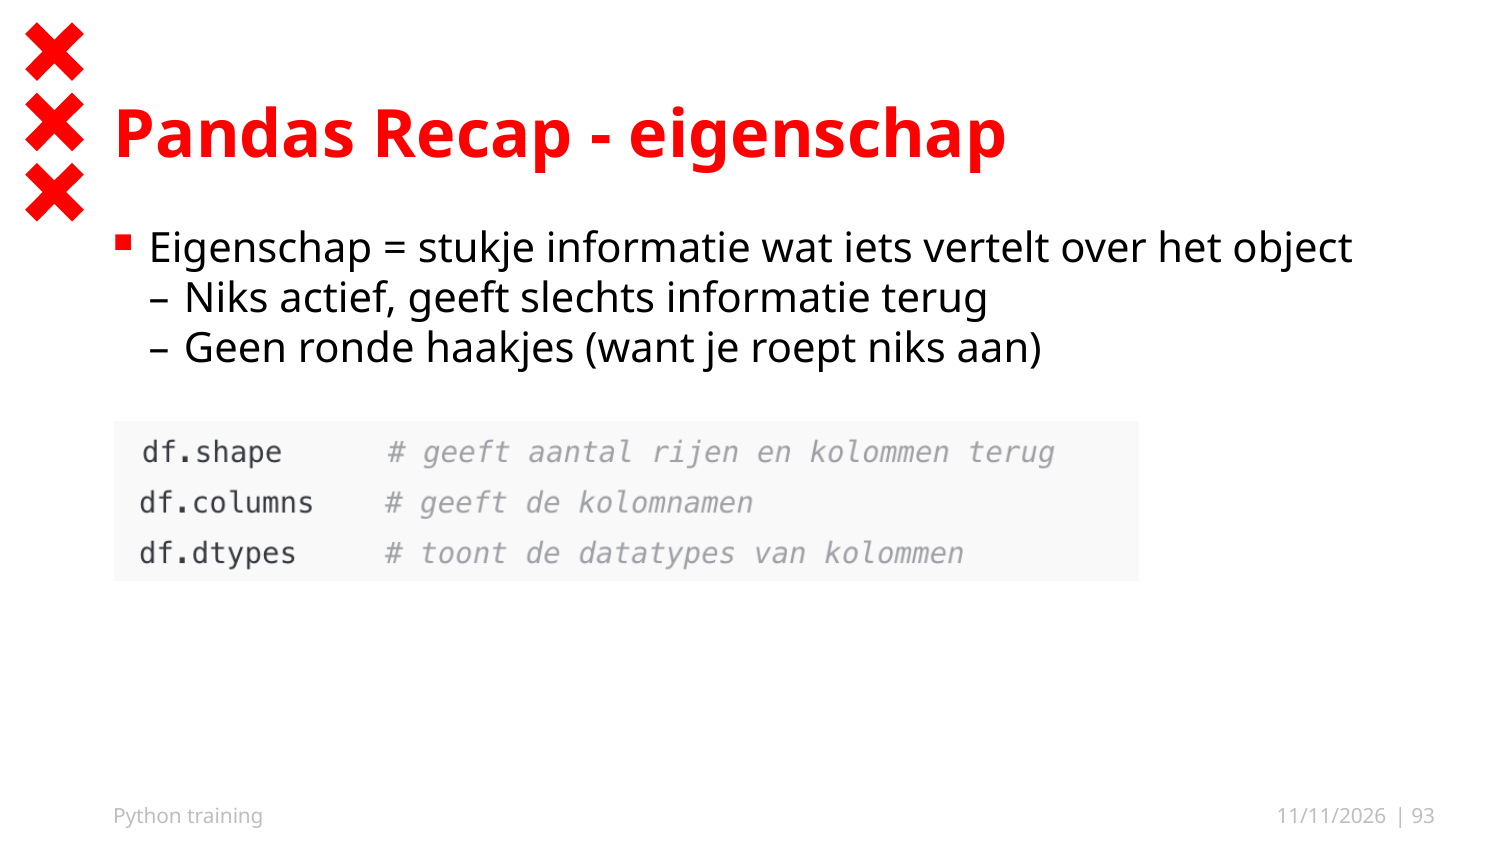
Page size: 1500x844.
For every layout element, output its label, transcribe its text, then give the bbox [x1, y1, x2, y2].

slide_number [1262, 802, 1387, 833]
text_box Pandas Recap - eigenschap [113, 91, 1443, 251]
list Eigenschap = stukje informatie wat iets vertelt over het object Niks actief, geeft slechts informatie terug Geen ronde haakjes (want je roept niks aan) [113, 251, 1442, 778]
slide_number | 93 [1394, 802, 1442, 833]
footer Python training [113, 802, 1129, 833]
picture [113, 421, 1140, 581]
